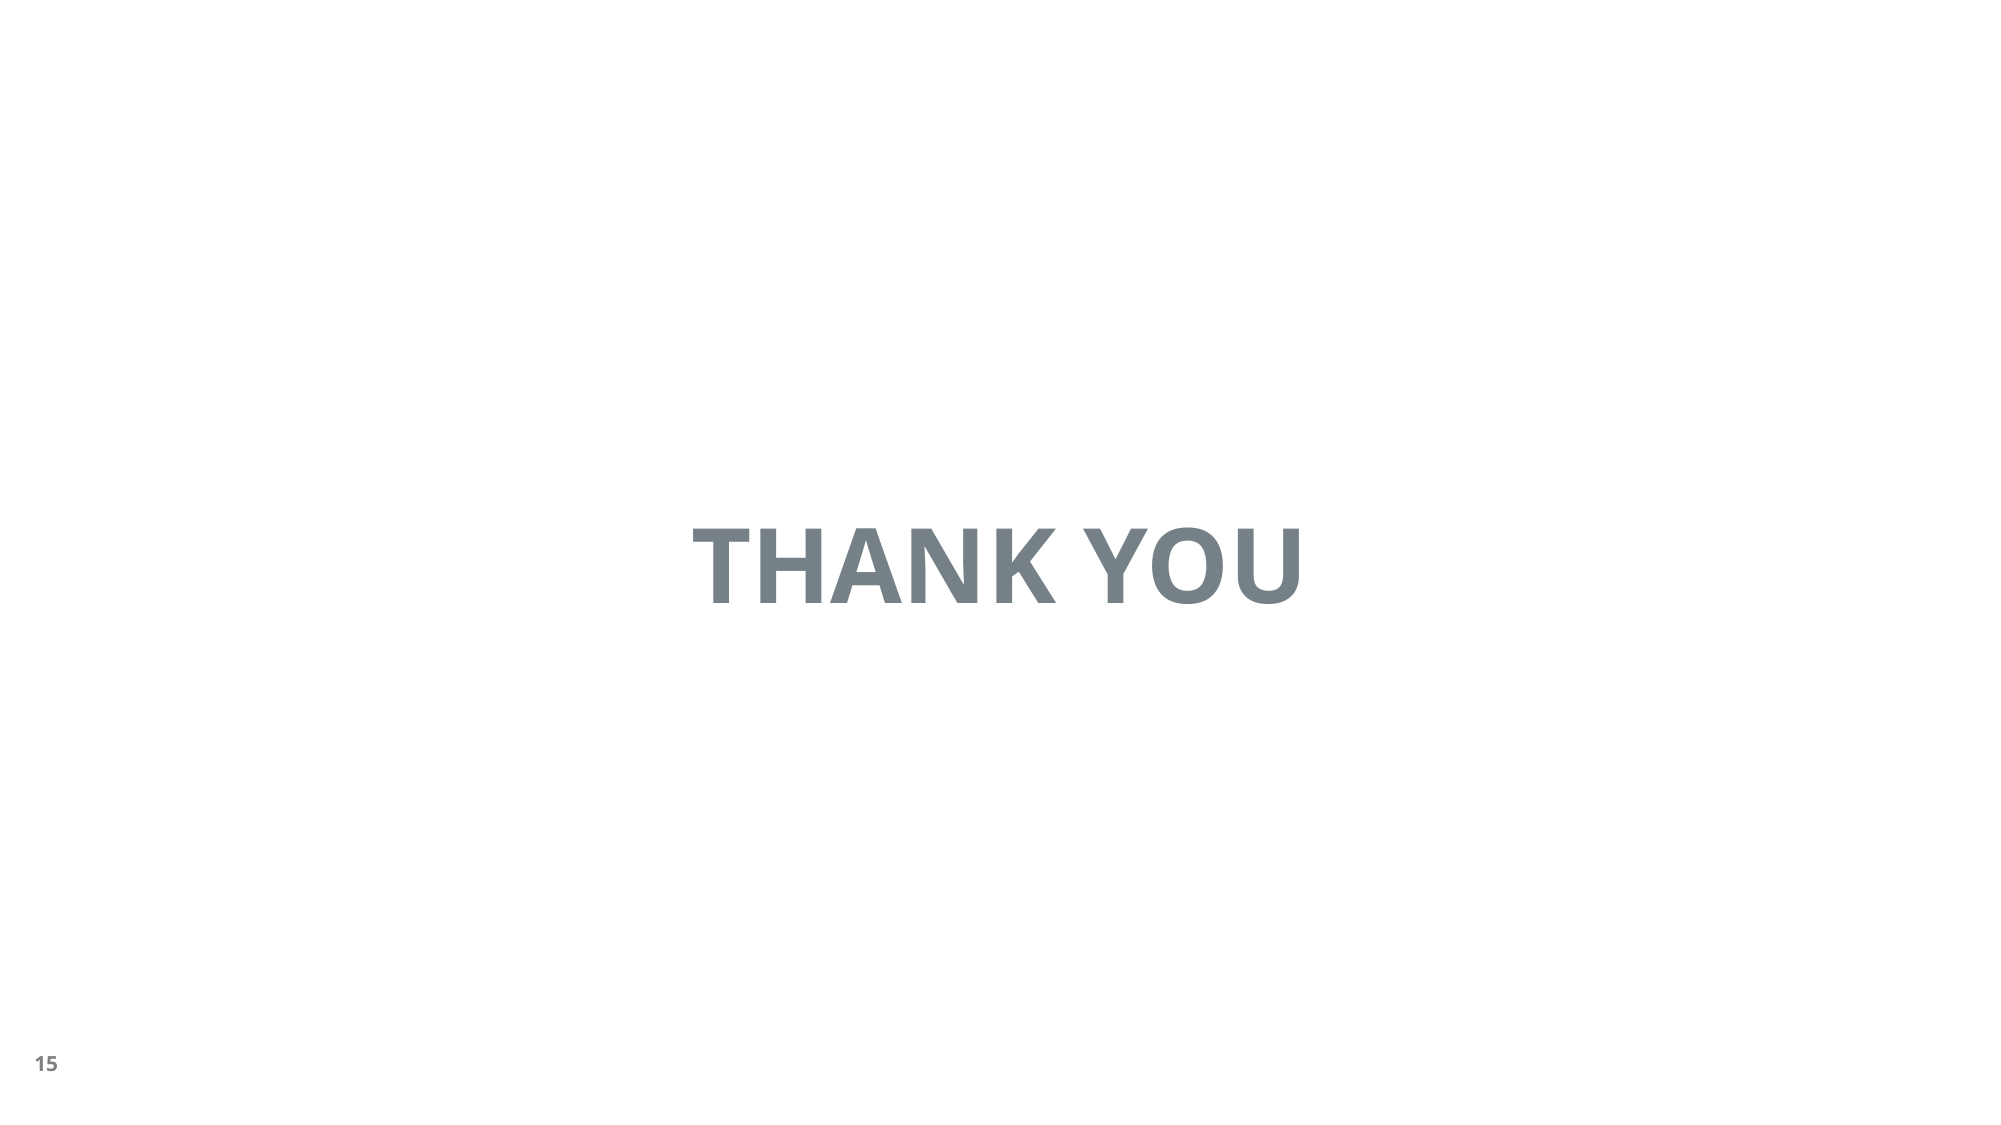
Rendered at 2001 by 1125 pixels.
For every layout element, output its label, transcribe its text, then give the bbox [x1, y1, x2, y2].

text_box THANK YOU [606, 491, 1394, 632]
slide_number 15 [0, 1034, 93, 1095]
